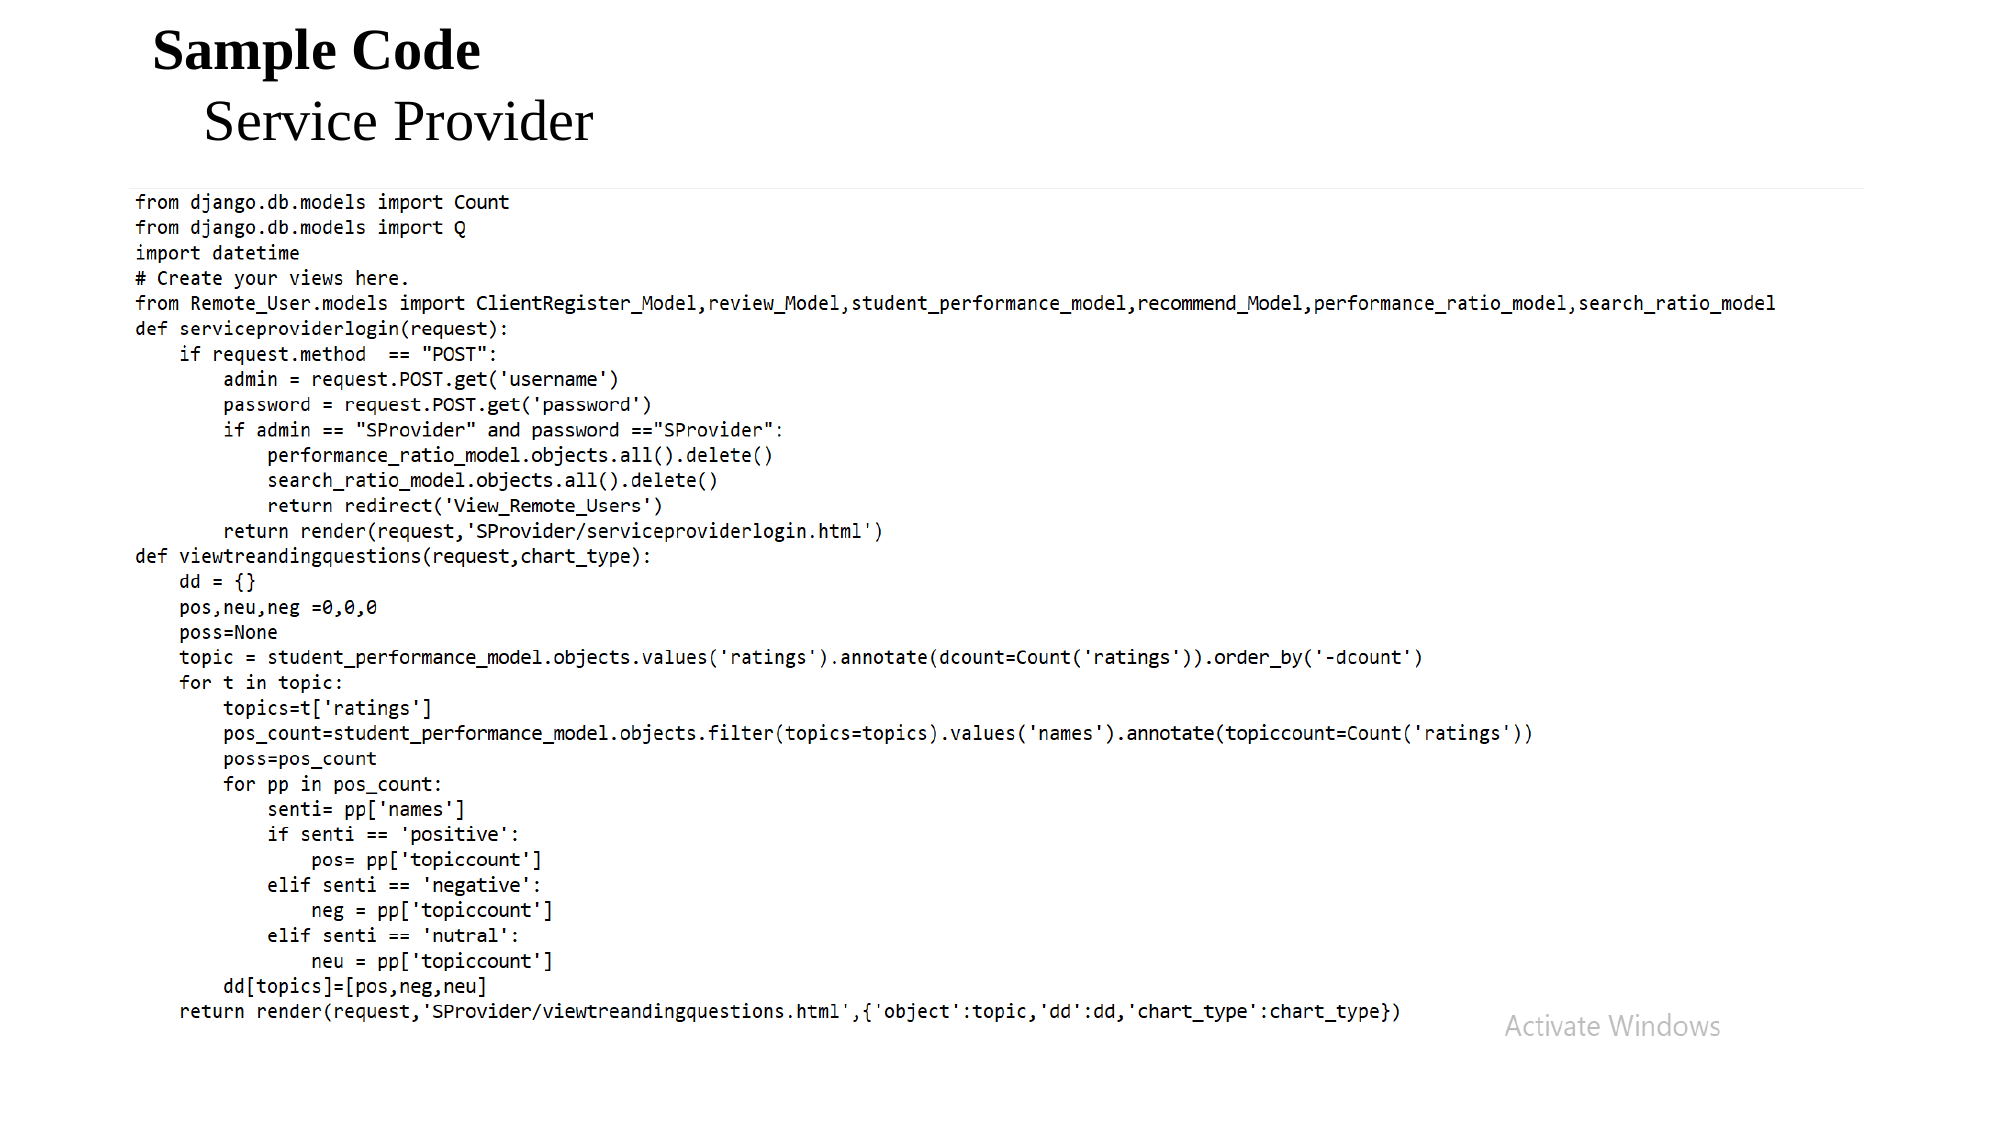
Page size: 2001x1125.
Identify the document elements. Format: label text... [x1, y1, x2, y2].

picture [129, 188, 1864, 1041]
title Sample Code Service Provider [137, 0, 1863, 188]
